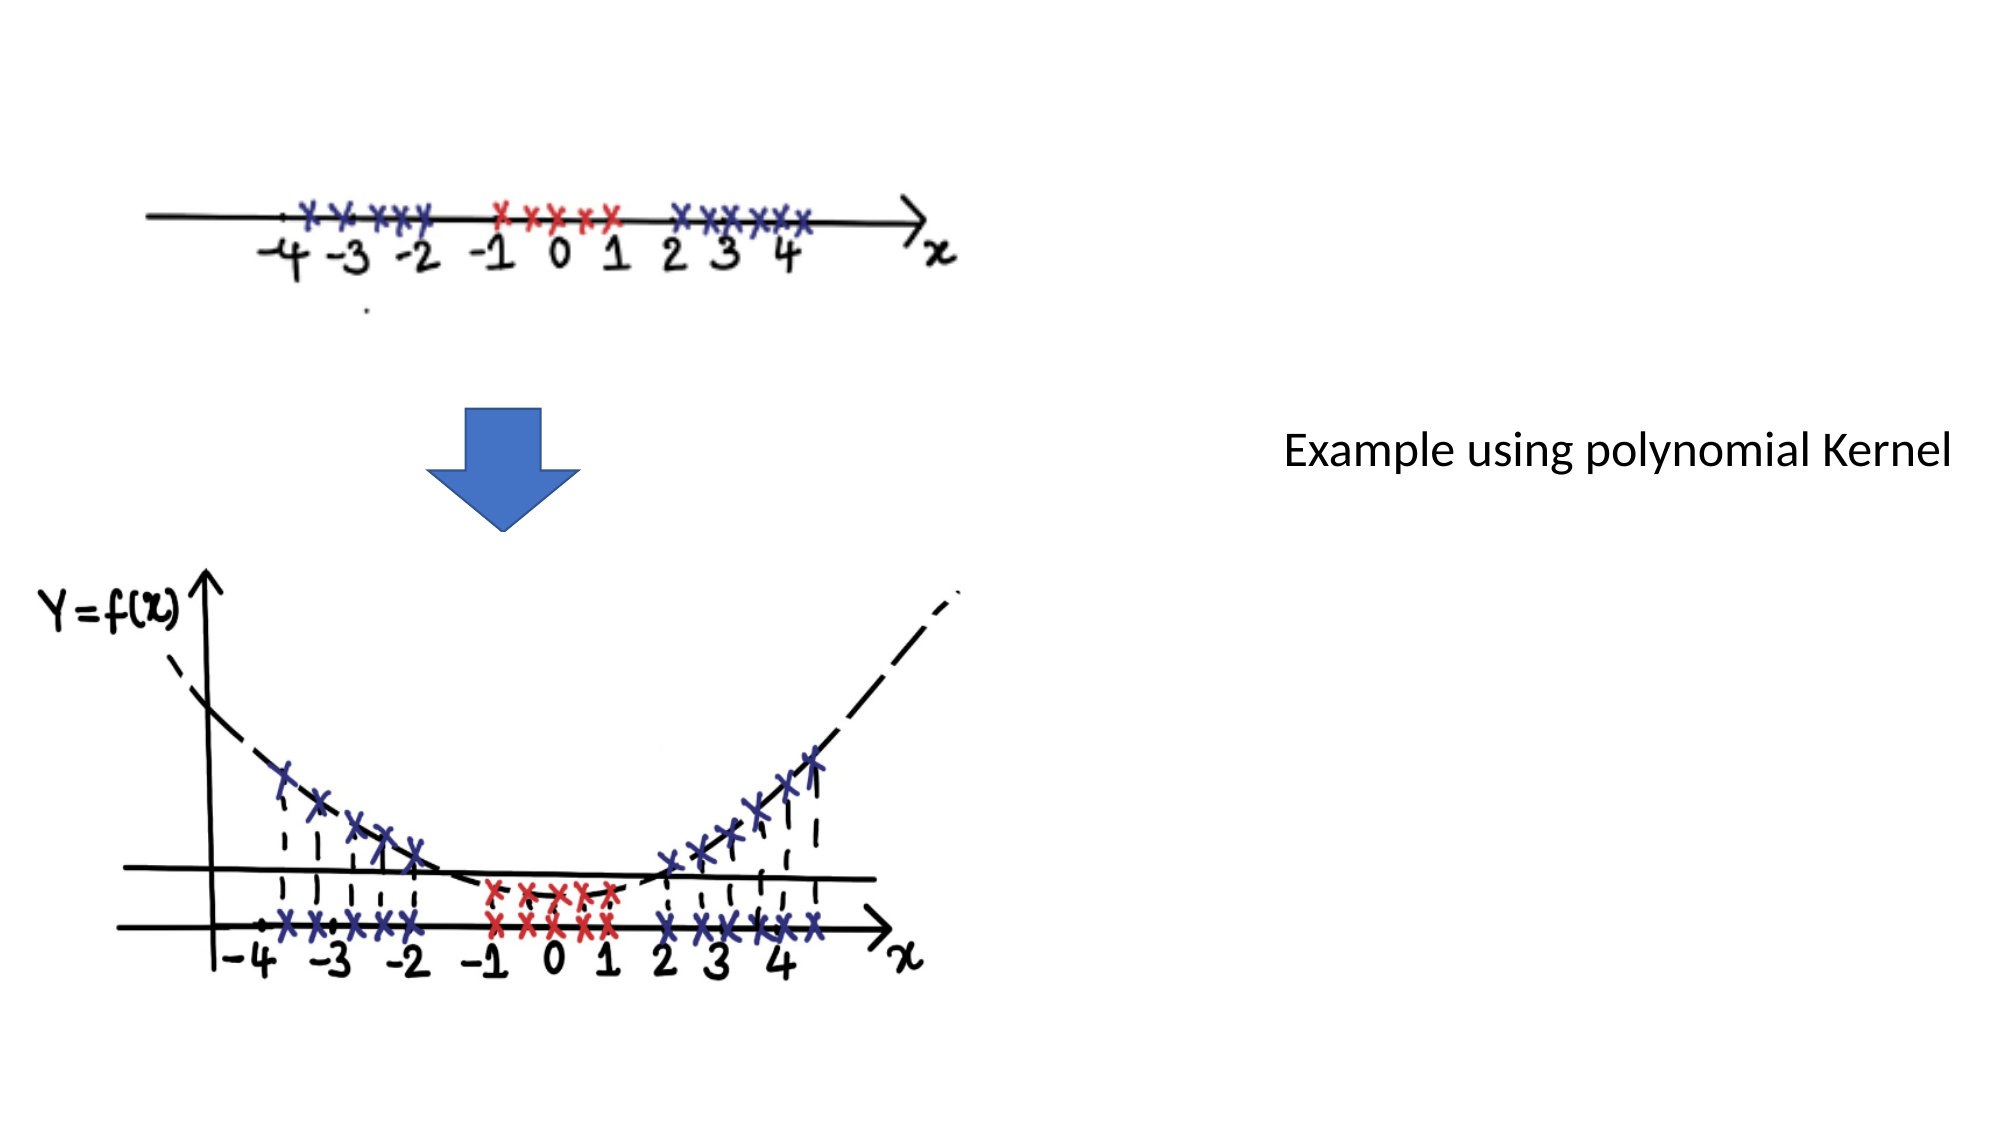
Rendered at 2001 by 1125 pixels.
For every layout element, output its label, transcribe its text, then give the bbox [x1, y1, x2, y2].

text_box Example using polynomial Kernel [1268, 408, 2000, 484]
text_box [425, 407, 582, 532]
picture [118, 96, 1038, 372]
picture [23, 532, 1048, 1072]
